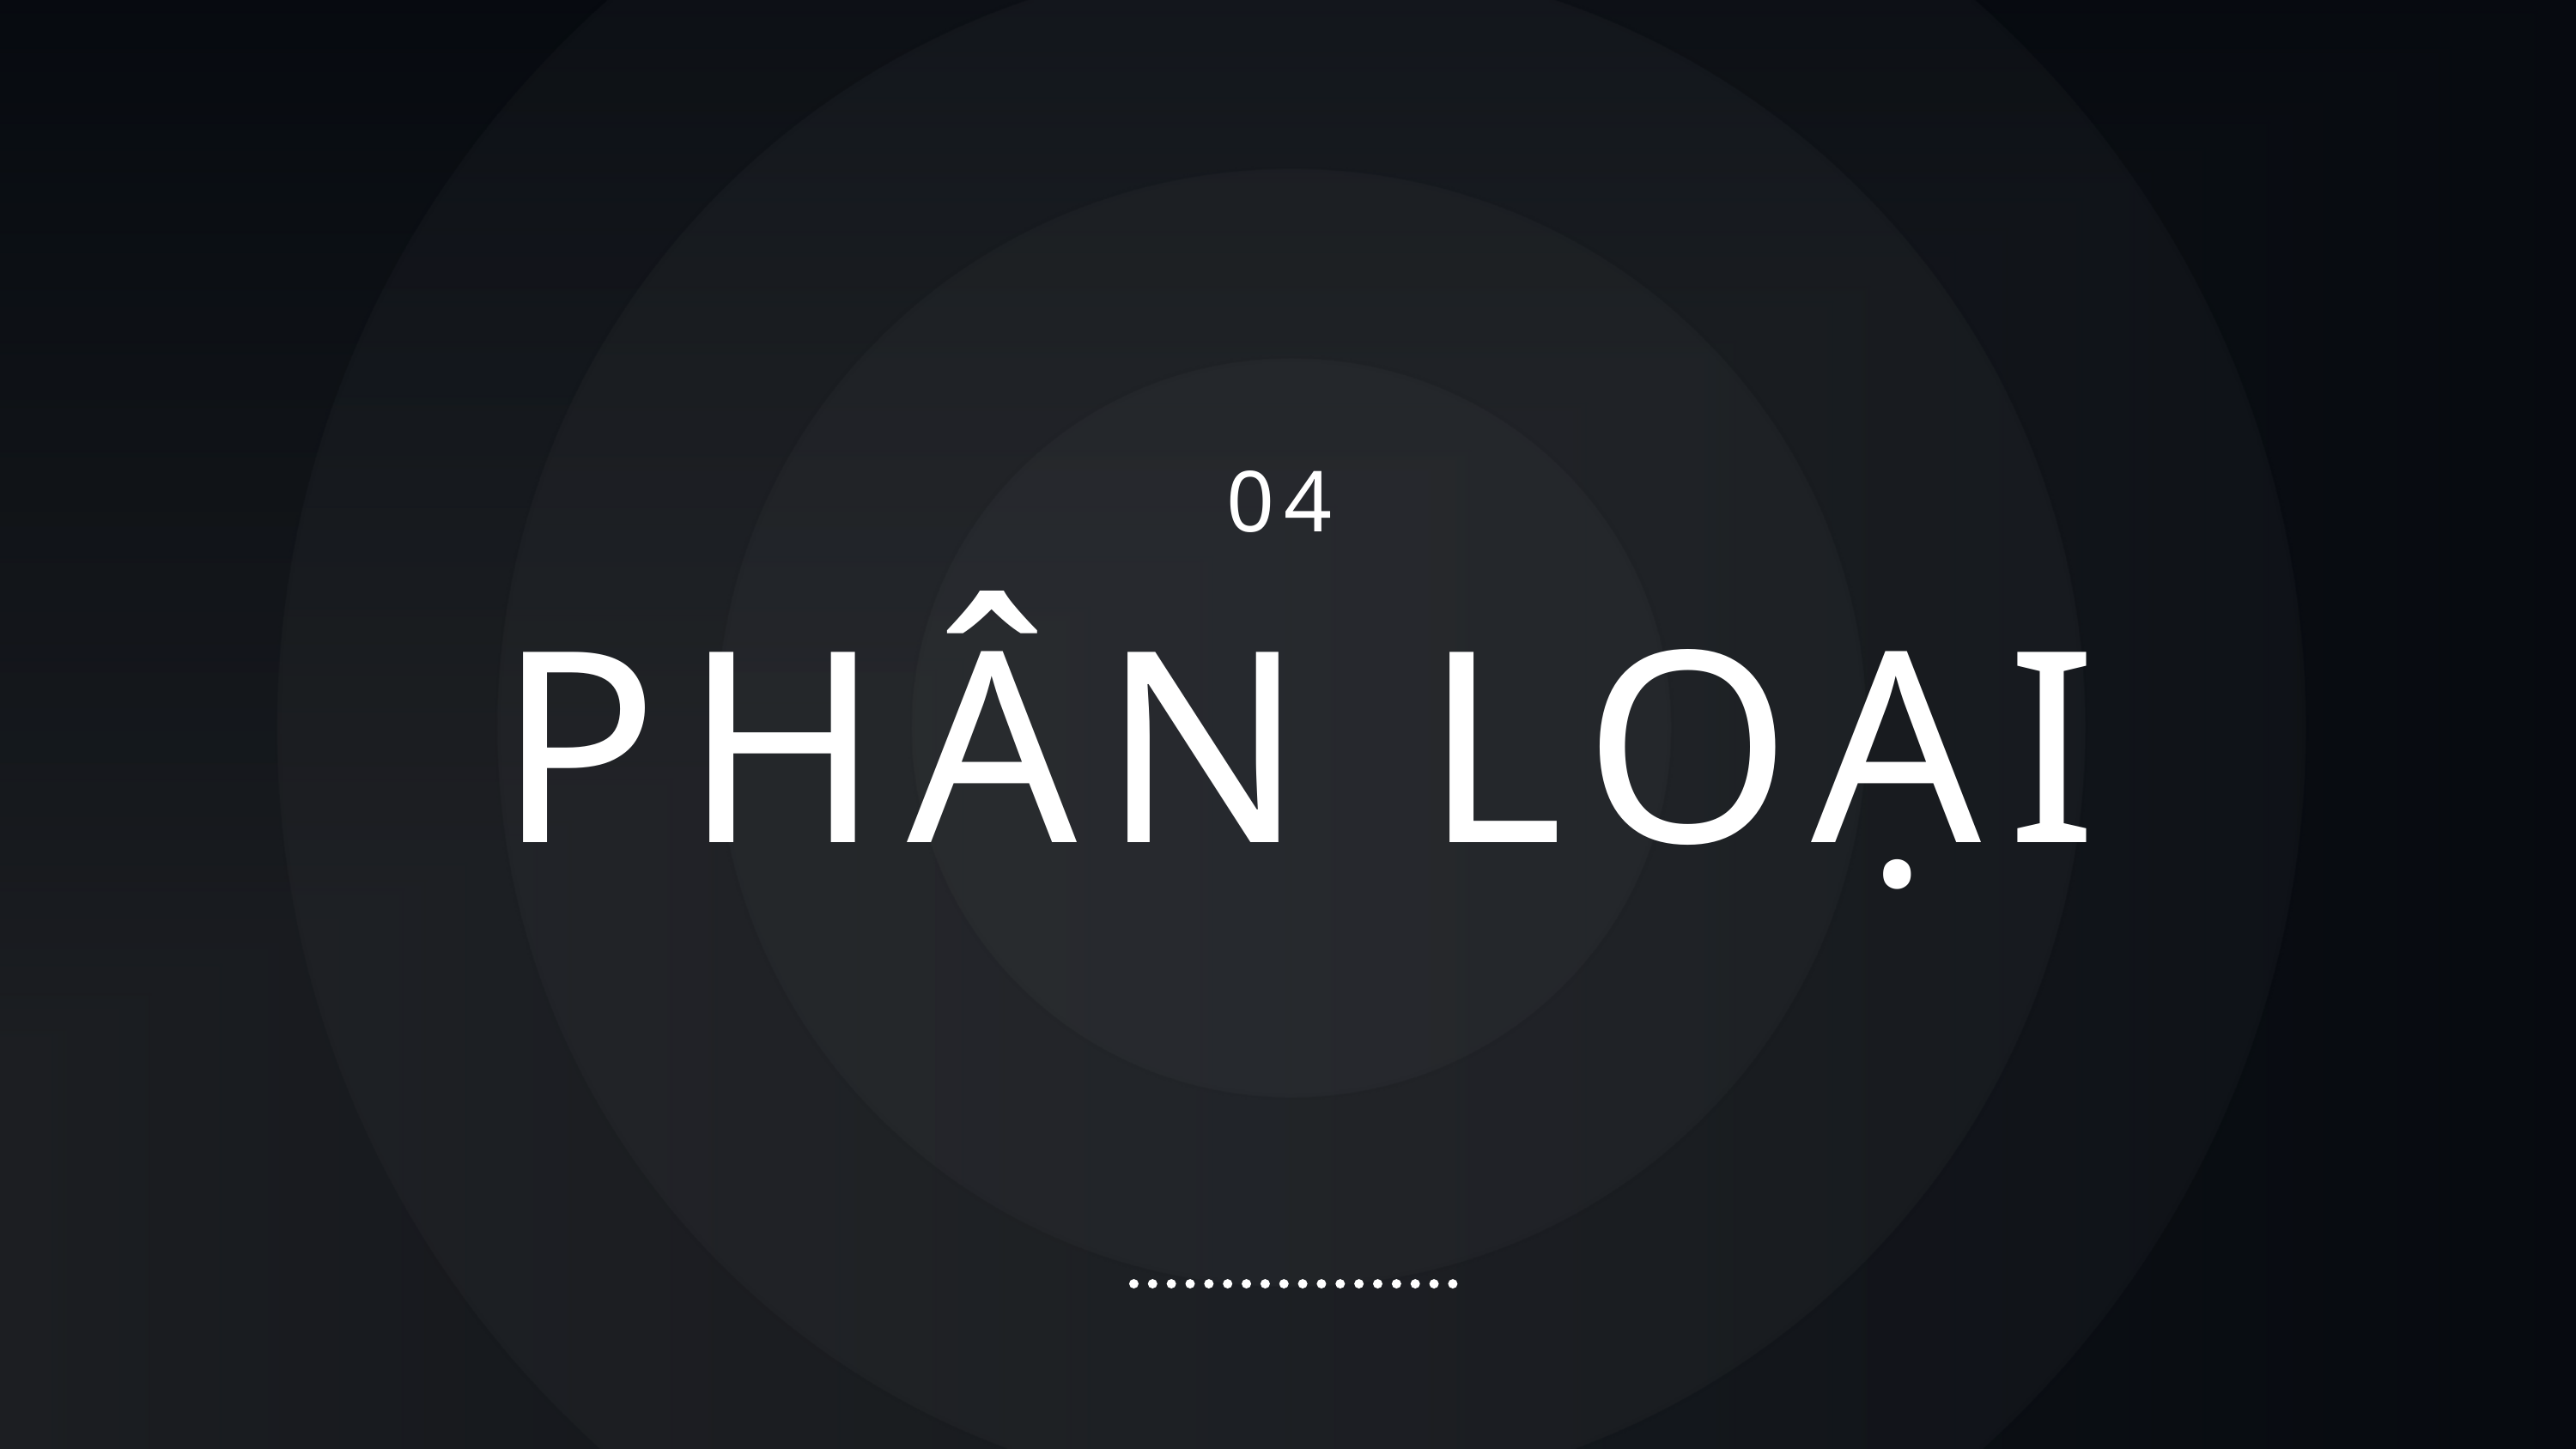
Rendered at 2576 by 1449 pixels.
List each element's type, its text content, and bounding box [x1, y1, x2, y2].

text_box 04 [1005, 435, 1554, 523]
text_box [0, 0, 2576, 1449]
text_box PHÂN LOẠI [389, 523, 2208, 896]
